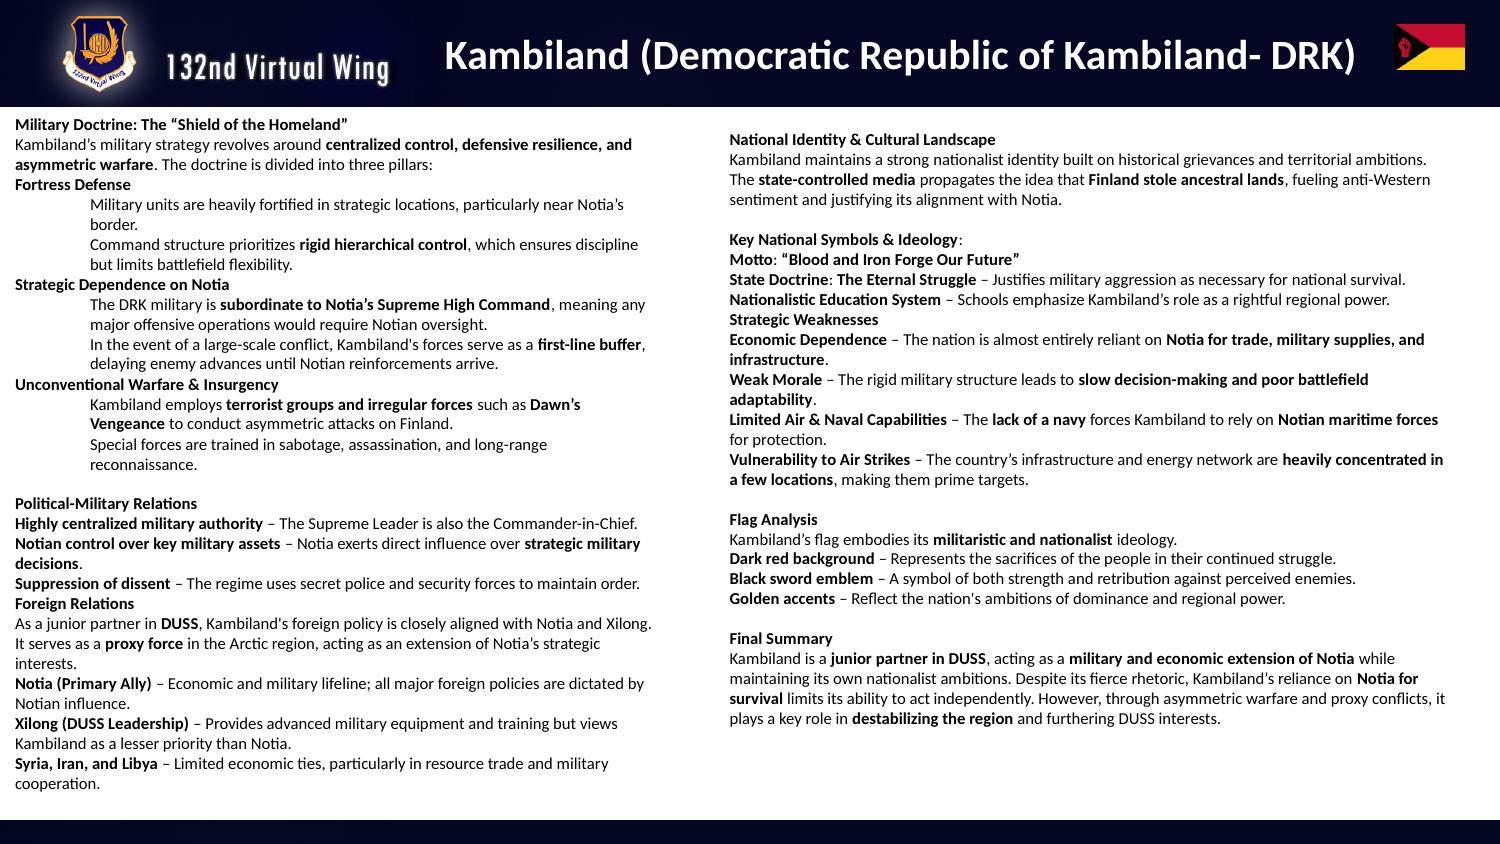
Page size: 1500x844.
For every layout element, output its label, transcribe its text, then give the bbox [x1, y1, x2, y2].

text_box Military Doctrine: The “Shield of the Homeland” Kambiland’s military strategy revolves around centralized control, defensive resilience, and asymmetric warfare. The doctrine is divided into three pillars: Fortress Defense Military units are heavily fortified in strategic locations, particularly near Notia’s border. Command structure prioritizes rigid hierarchical control, which ensures discipline but limits battlefield flexibility. Strategic Dependence on Notia The DRK military is subordinate to Notia’s Supreme High Command, meaning any major offensive operations would require Notian oversight. In the event of a large-scale conflict, Kambiland's forces serve as a first-line buffer, delaying enemy advances until Notian reinforcements arrive. Unconventional Warfare & Insurgency Kambiland employs terrorist groups and irregular forces such as Dawn’s Vengeance to conduct asymmetric attacks on Finland. Special forces are trained in sabotage, assassination, and long-range reconnaissance. Political-Military Relations Highly centralized military authority – The Supreme Leader is also the Commander-in-Chief. Notian control over key military assets – Notia exerts direct influence over strategic military decisions. Suppression of dissent – The regime uses secret police and security forces to maintain order. Foreign Relations As a junior partner in DUSS, Kambiland's foreign policy is closely aligned with Notia and Xilong. It serves as a proxy force in the Arctic region, acting as an extension of Notia’s strategic interests. Notia (Primary Ally) – Economic and military lifeline; all major foreign policies are dictated by Notian influence. Xilong (DUSS Leadership) – Provides advanced military equipment and training but views Kambiland as a lesser priority than Notia. Syria, Iran, and Libya – Limited economic ties, particularly in resource trade and military cooperation. [0, 106, 668, 832]
text_box National Identity & Cultural Landscape Kambiland maintains a strong nationalist identity built on historical grievances and territorial ambitions. The state-controlled media propagates the idea that Finland stole ancestral lands, fueling anti-Western sentiment and justifying its alignment with Notia. Key National Symbols & Ideology: Motto: “Blood and Iron Forge Our Future” State Doctrine: The Eternal Struggle – Justifies military aggression as necessary for national survival. Nationalistic Education System – Schools emphasize Kambiland’s role as a rightful regional power. Strategic Weaknesses Economic Dependence – The nation is almost entirely reliant on Notia for trade, military supplies, and infrastructure. Weak Morale – The rigid military structure leads to slow decision-making and poor battlefield adaptability. Limited Air & Naval Capabilities – The lack of a navy forces Kambiland to rely on Notian maritime forces for protection. Vulnerability to Air Strikes – The country’s infrastructure and energy network are heavily concentrated in a few locations, making them prime targets. Flag Analysis Kambiland’s flag embodies its militaristic and nationalist ideology. Dark red background – Represents the sacrifices of the people in their continued struggle. Black sword emblem – A symbol of both strength and retribution against perceived enemies. Golden accents – Reflect the nation's ambitions of dominance and regional power. Final Summary Kambiland is a junior partner in DUSS, acting as a military and economic extension of Notia while maintaining its own nationalist ambitions. Despite its fierce rhetoric, Kambiland’s reliance on Notia for survival limits its ability to act independently. However, through asymmetric warfare and proxy conflicts, it plays a key role in destabilizing the region and furthering DUSS interests. [714, 121, 1465, 756]
title Kambiland (Democratic Republic of Kambiland- DRK) [304, 0, 1498, 106]
picture [1394, 23, 1466, 71]
picture [0, 0, 304, 106]
text_box [656, 105, 1500, 821]
picture [0, 821, 1500, 844]
